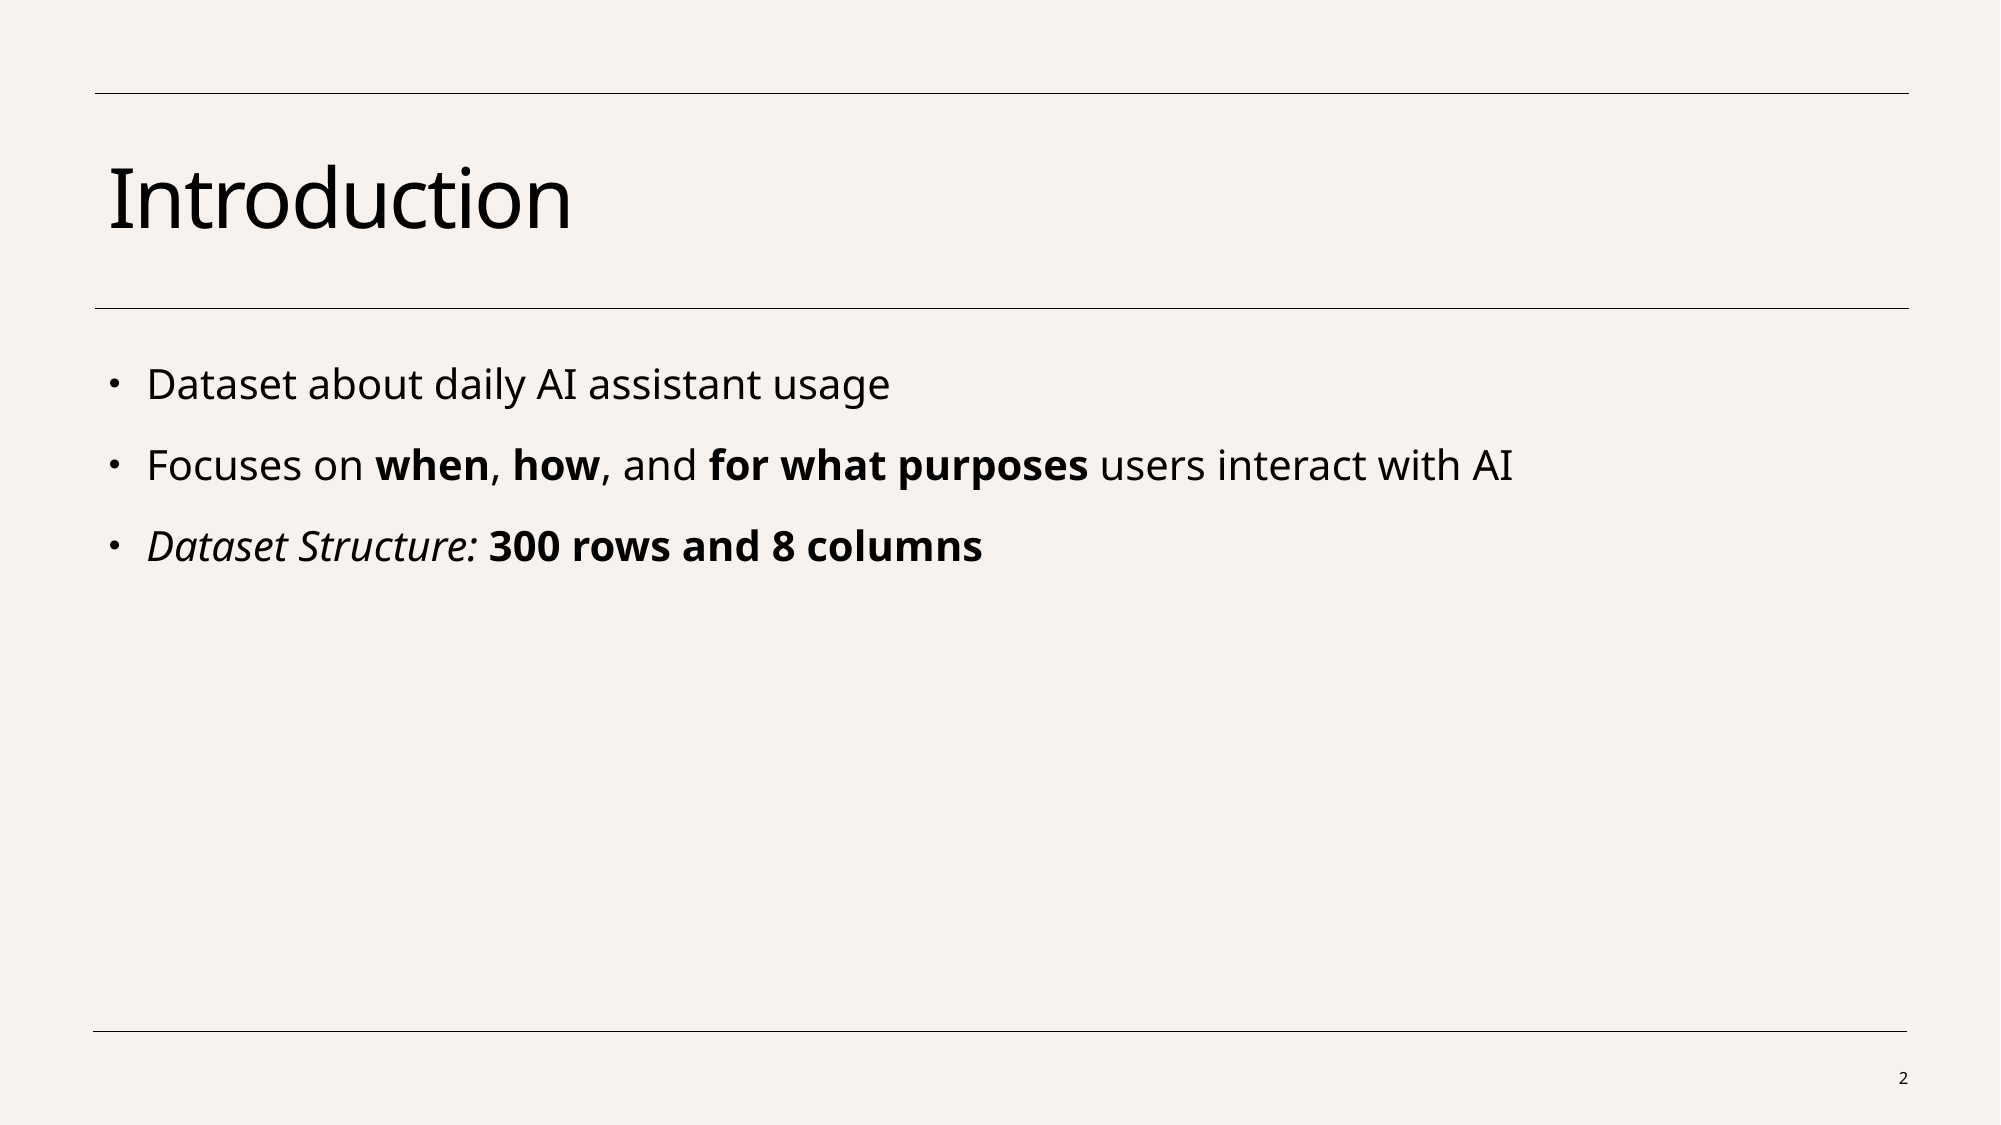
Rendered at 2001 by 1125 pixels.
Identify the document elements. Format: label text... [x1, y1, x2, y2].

list Dataset about daily AI assistant usage Focuses on when, how, and for what purposes users interact with AI Dataset Structure: 300 rows and 8 columns [93, 340, 1908, 983]
title Introduction [93, 113, 1907, 291]
slide_number 2 [1808, 1049, 1924, 1110]
